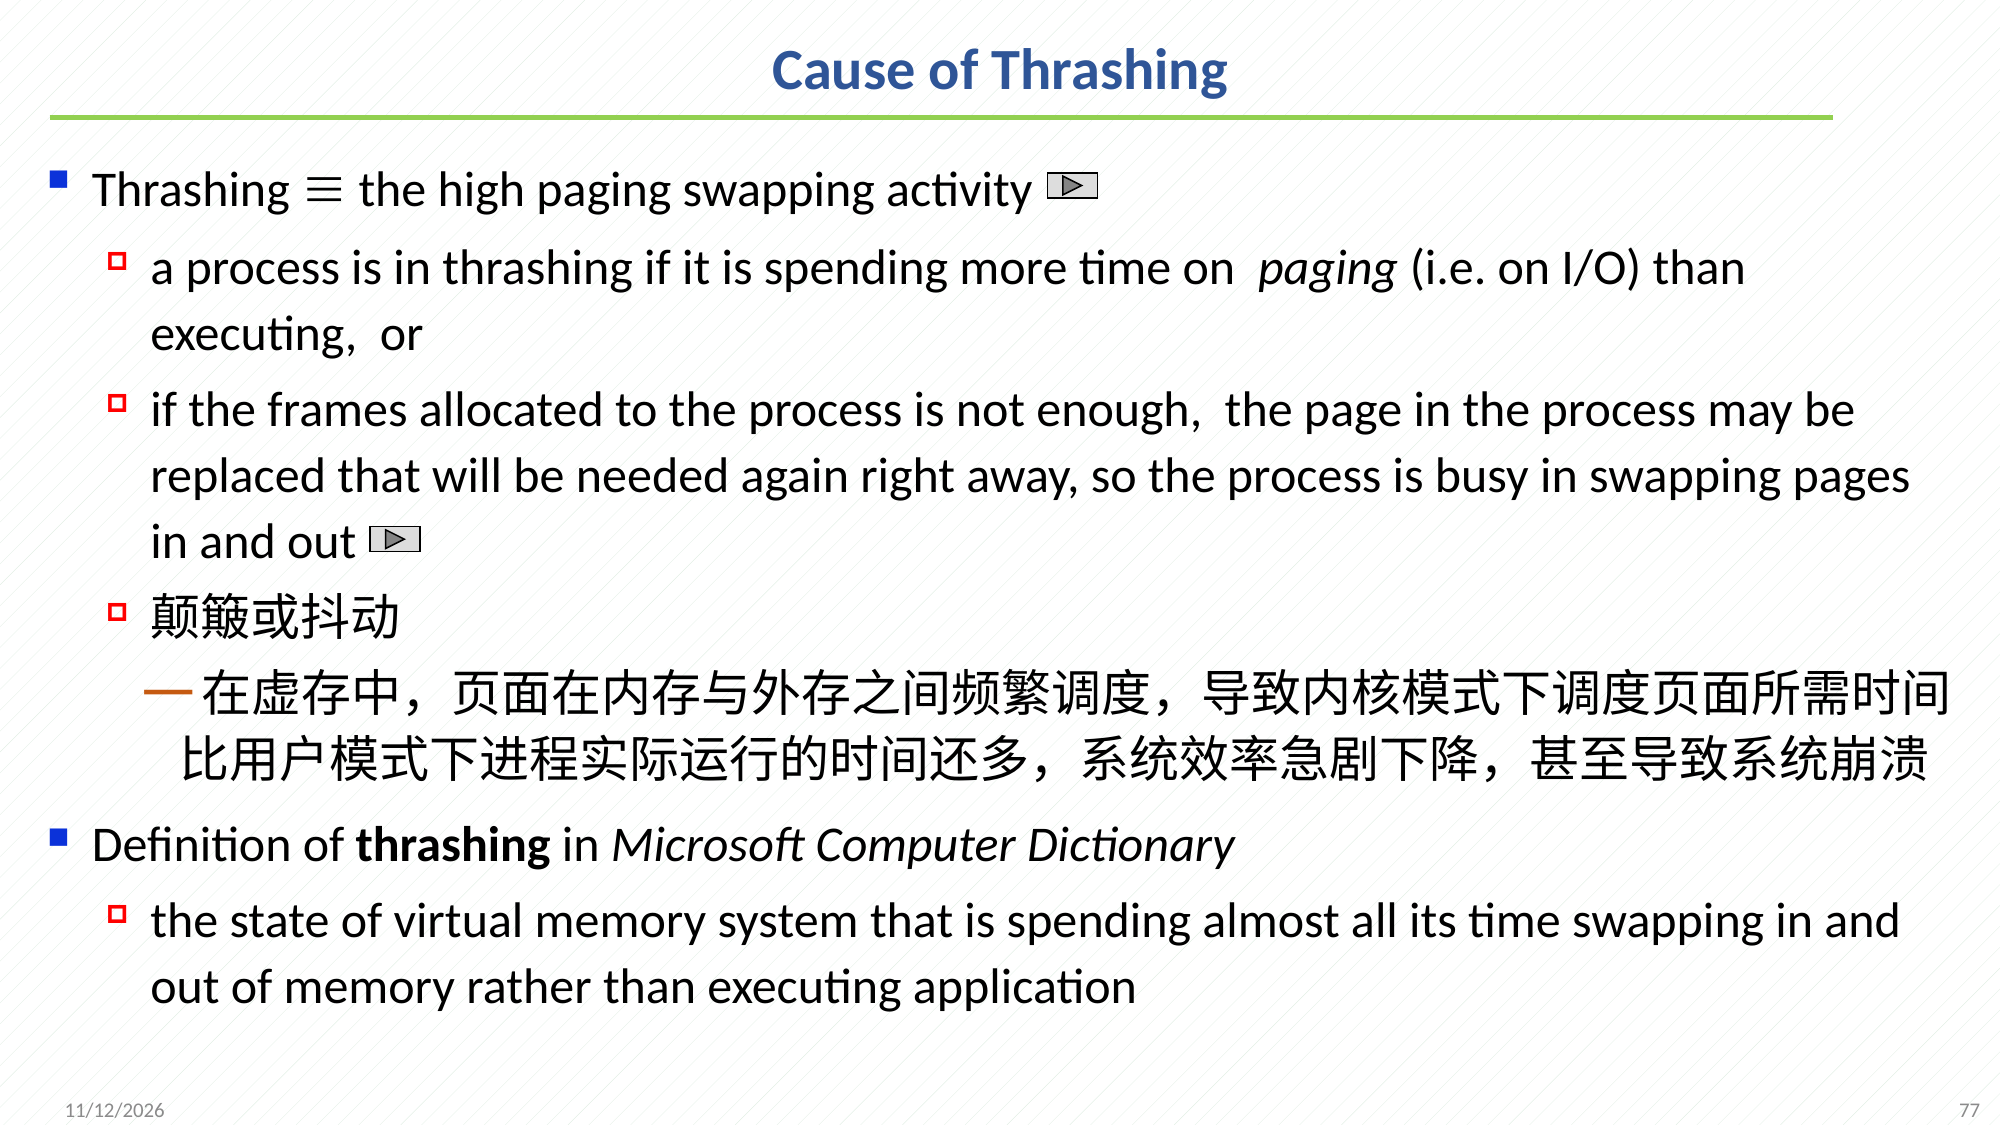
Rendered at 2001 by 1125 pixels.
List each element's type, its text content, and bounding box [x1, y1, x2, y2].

text_box [1047, 173, 1098, 199]
text_box [369, 526, 421, 552]
list Thrashing  the high paging swapping activity a process is in thrashing if it is spending more time on paging (i.e. on I/O) than executing, or if the frames allocated to the process is not enough, the page in the process may be replaced that will be needed again right away, so the process is busy in swapping pages in and out 颠簸或抖动 在虚存中，页面在内存与外存之间频繁调度，导致内核模式下调度页面所需时间比用户模式下进程实际运行的时间还多，系统效率急剧下降，甚至导致系统崩溃 Definition of thrashing in Microsoft Computer Dictionary the state of virtual memory system that is spending almost all its time swapping in and out of memory rather than executing application [32, 126, 1974, 1081]
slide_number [49, 1079, 500, 1125]
slide_number 77 [1545, 1079, 1996, 1125]
title Cause of Thrashing [50, 13, 1949, 126]
